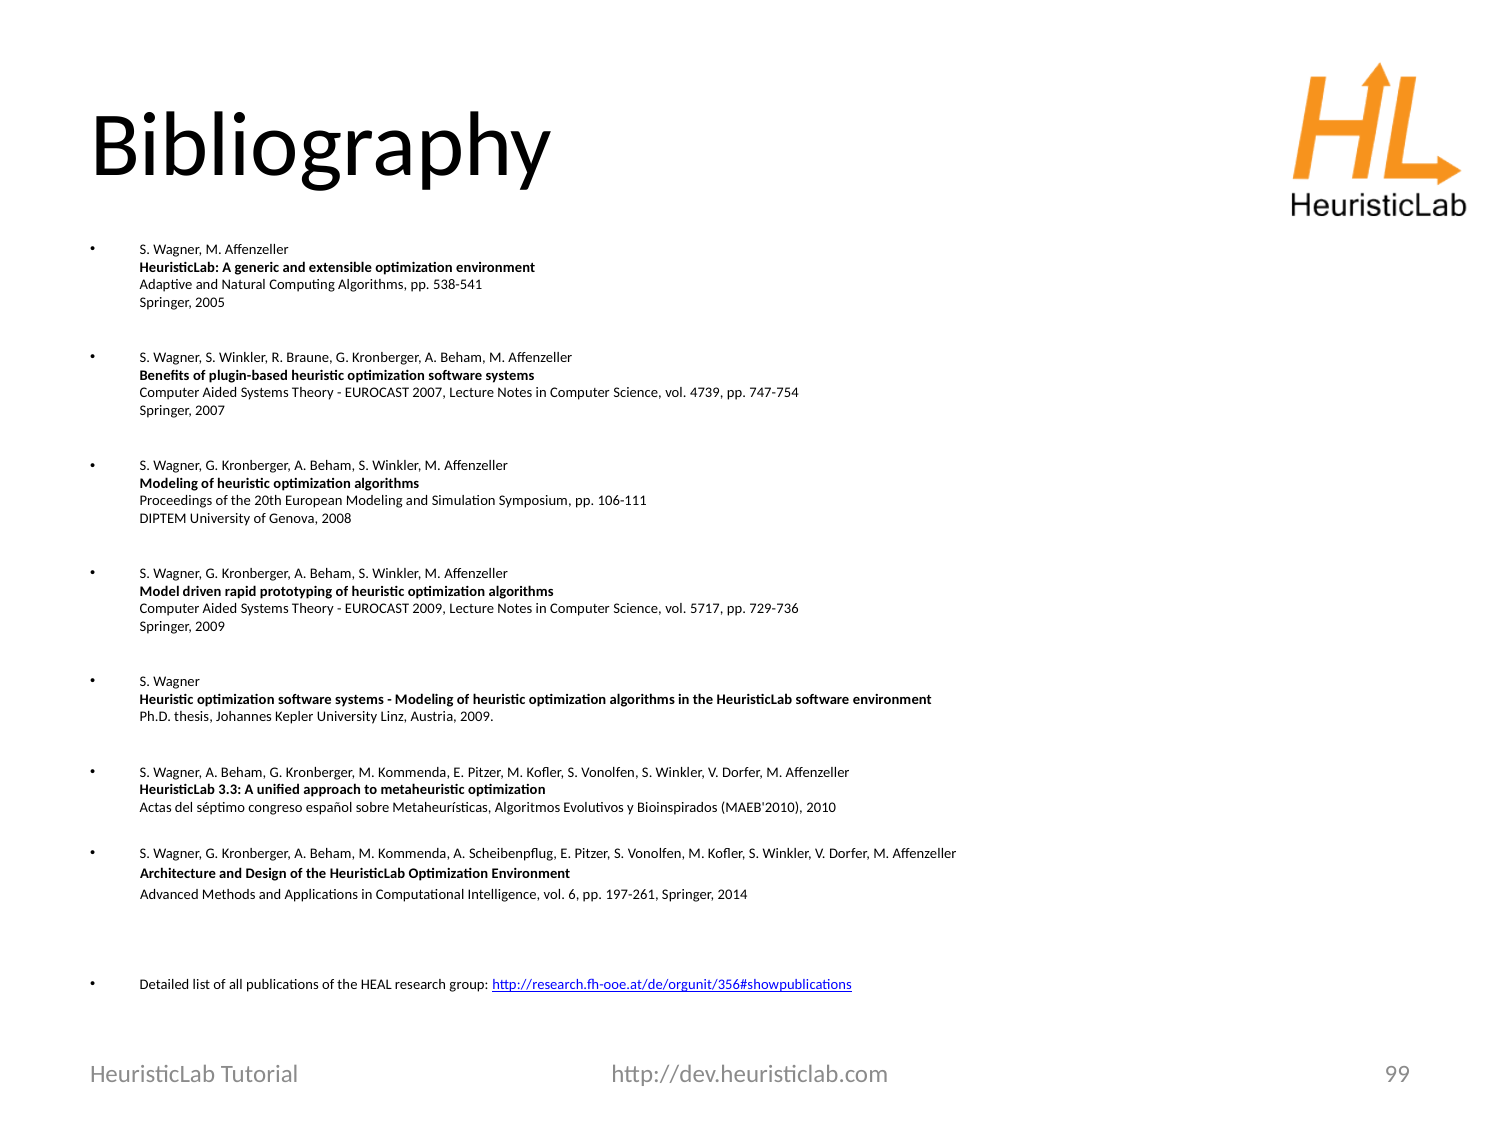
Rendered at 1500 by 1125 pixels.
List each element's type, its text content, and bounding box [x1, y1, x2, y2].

slide_number 99 [1074, 1042, 1425, 1103]
title Bibliography [75, 45, 1282, 232]
slide_number HeuristicLab Tutorial [75, 1042, 425, 1103]
footer http://dev.heuristiclab.com [512, 1042, 988, 1103]
list S. Wagner, M. Affenzeller HeuristicLab: A generic and extensible optimization environment Adaptive and Natural Computing Algorithms, pp. 538-541 Springer, 2005 S. Wagner, S. Winkler, R. Braune, G. Kronberger, A. Beham, M. Affenzeller Benefits of plugin-based heuristic optimization software systems Computer Aided Systems Theory - EUROCAST 2007, Lecture Notes in Computer Science, vol. 4739, pp. 747-754 Springer, 2007 S. Wagner, G. Kronberger, A. Beham, S. Winkler, M. Affenzeller Modeling of heuristic optimization algorithms Proceedings of the 20th European Modeling and Simulation Symposium, pp. 106-111 DIPTEM University of Genova, 2008 S. Wagner, G. Kronberger, A. Beham, S. Winkler, M. Affenzeller Model driven rapid prototyping of heuristic optimization algorithms Computer Aided Systems Theory - EUROCAST 2009, Lecture Notes in Computer Science, vol. 5717, pp. 729-736 Springer, 2009 S. Wagner Heuristic optimization software systems - Modeling of heuristic optimization algorithms in the HeuristicLab software environment Ph.D. thesis, Johannes Kepler University Linz, Austria, 2009. S. Wagner, A. Beham, G. Kronberger, M. Kommenda, E. Pitzer, M. Kofler, S. Vonolfen, S. Winkler, V. Dorfer, M. Affenzeller HeuristicLab 3.3: A unified approach to metaheuristic optimization Actas del séptimo congreso español sobre Metaheurísticas, Algoritmos Evolutivos y Bioinspirados (MAEB'2010), 2010 S. Wagner, G. Kronberger, A. Beham, M. Kommenda, A. Scheibenpflug, E. Pitzer, S. Vonolfen, M. Kofler, S. Winkler, V. Dorfer, M. Affenzeller Architecture and Design of the HeuristicLab Optimization Environment Advanced Methods and Applications in Computational Intelligence, vol. 6, pp. 197-261, Springer, 2014 Detailed list of all publications of the HEAL research group: http://research.fh-ooe.at/de/orgunit/356#showpublications [75, 232, 1425, 1005]
picture [1281, 27, 1474, 244]
